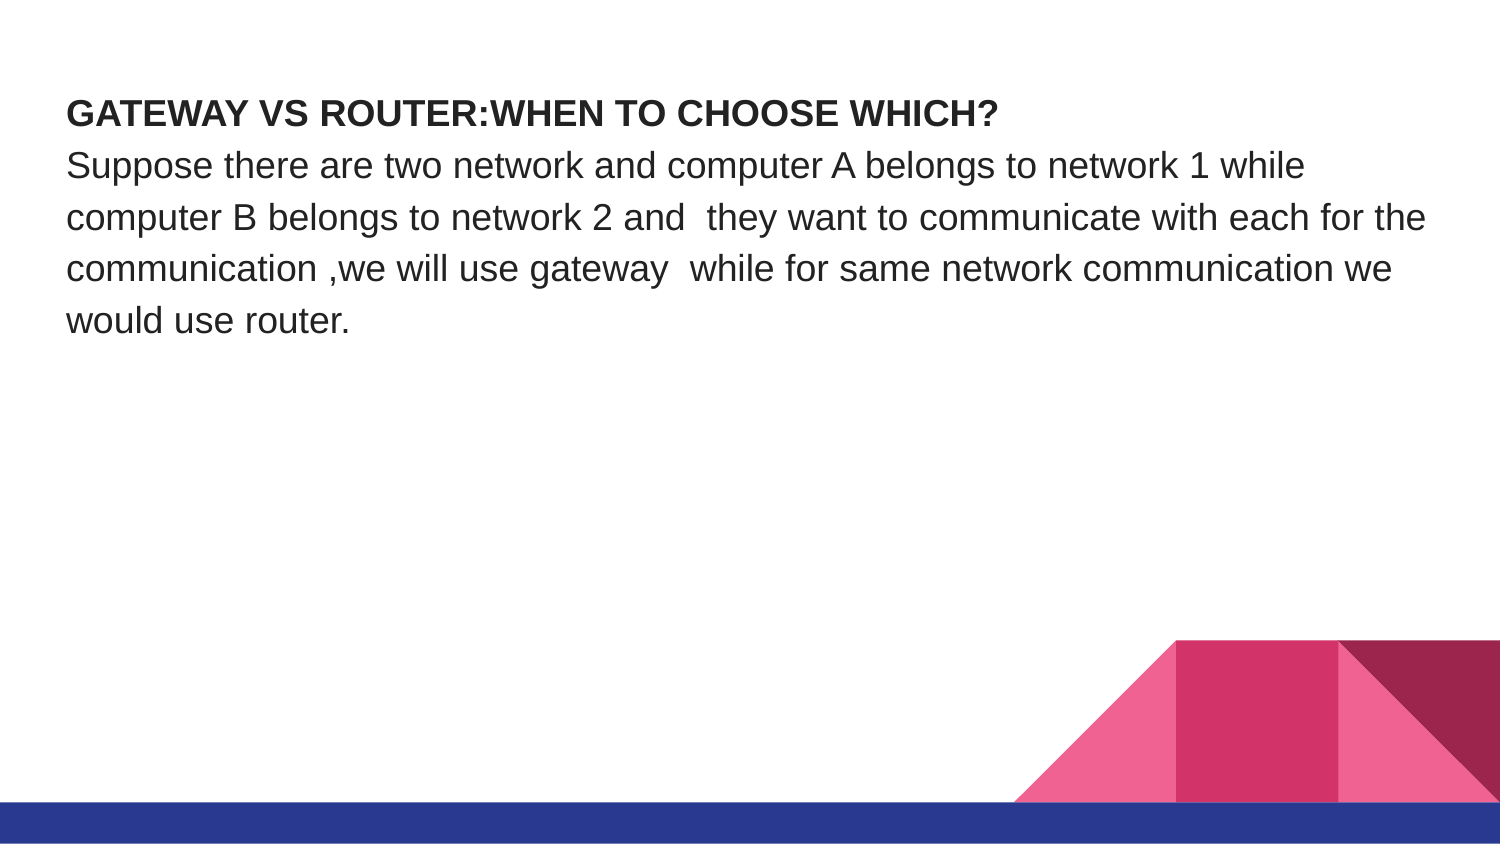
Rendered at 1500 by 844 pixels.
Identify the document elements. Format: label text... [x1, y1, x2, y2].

title GATEWAY VS ROUTER:WHEN TO CHOOSE WHICH? Suppose there are two network and computer A belongs to network 1 while computer B belongs to network 2 and they want to communicate with each for the communication ,we will use gateway while for same network communication we would use router. [51, 67, 1449, 519]
